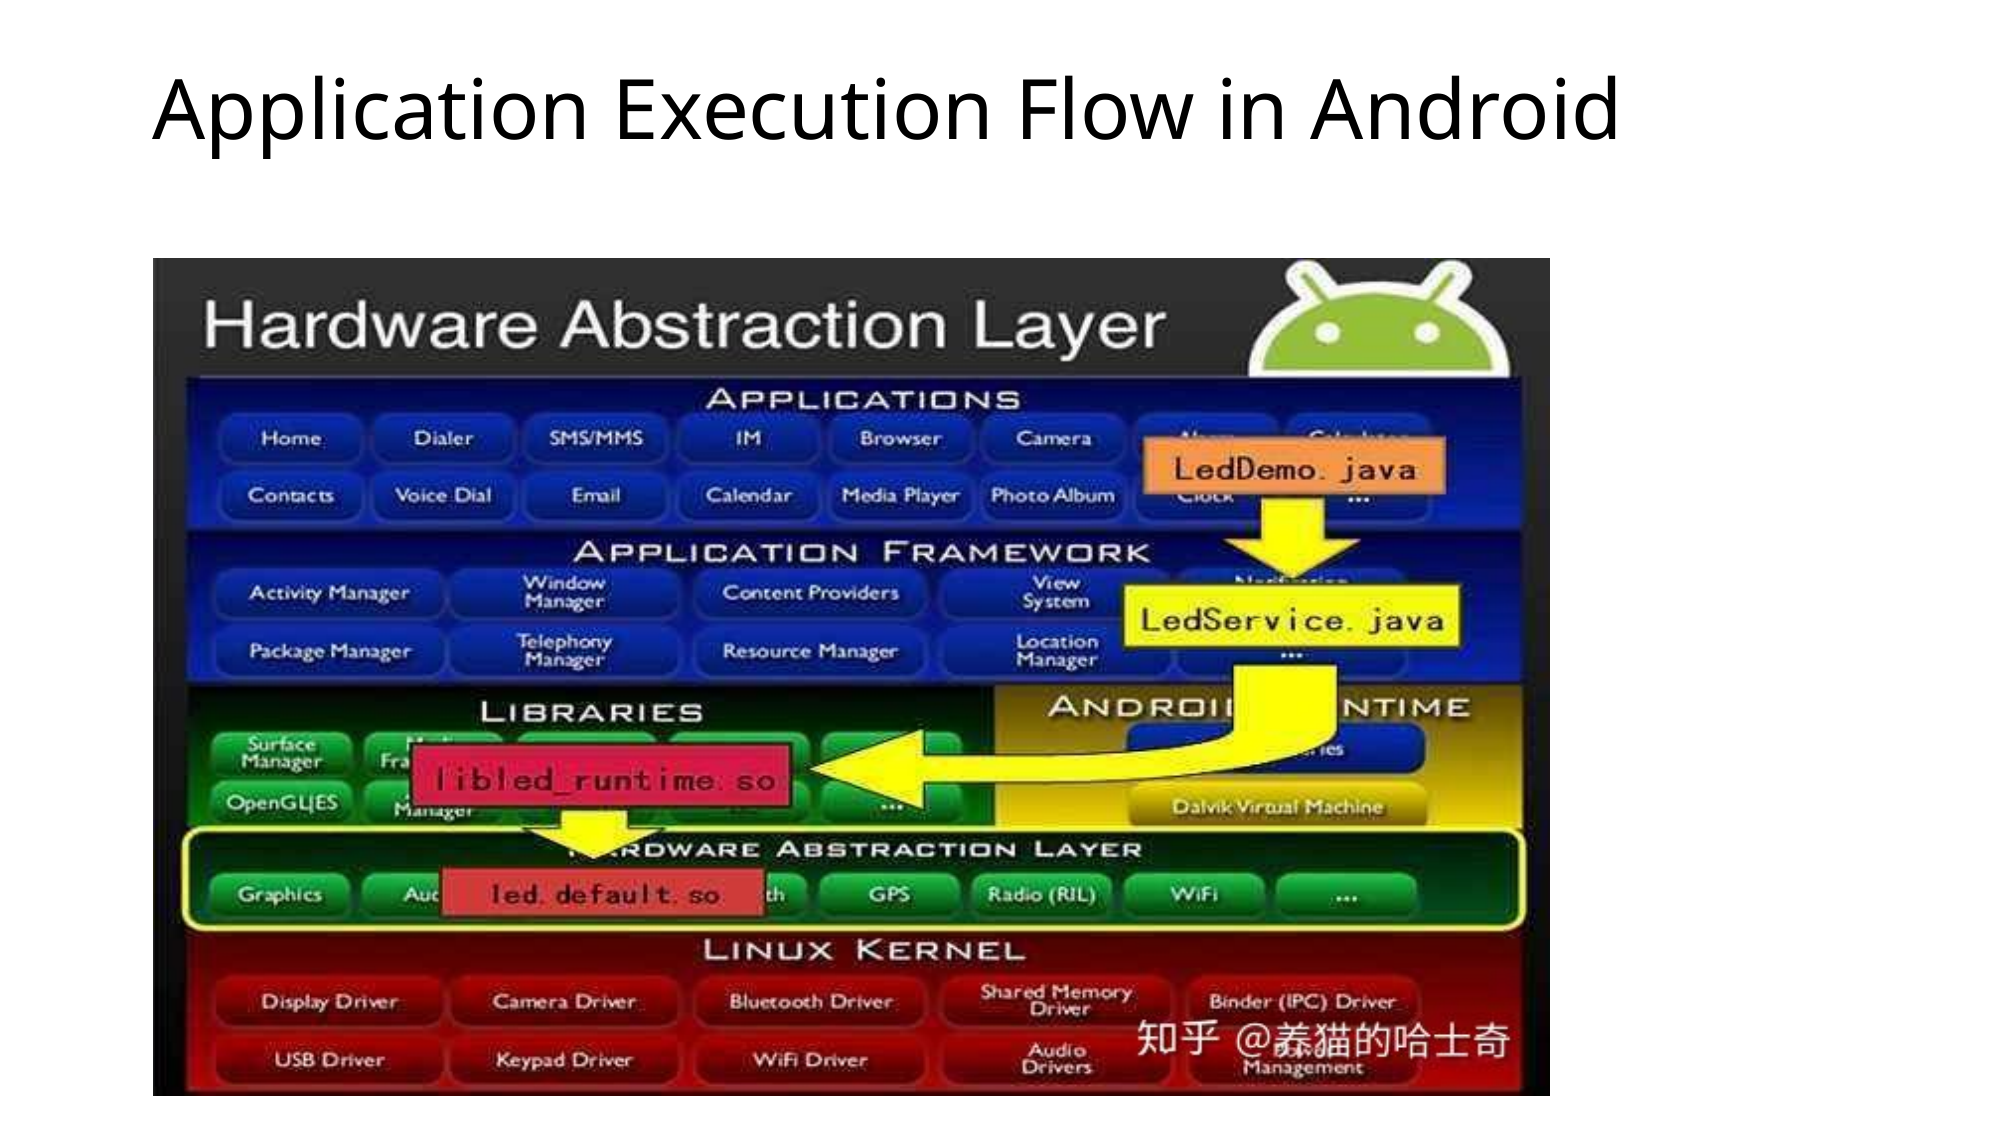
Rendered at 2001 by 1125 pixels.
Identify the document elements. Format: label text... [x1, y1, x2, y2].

title Application Execution Flow in Android [137, 59, 1863, 166]
picture [153, 258, 1550, 1096]
